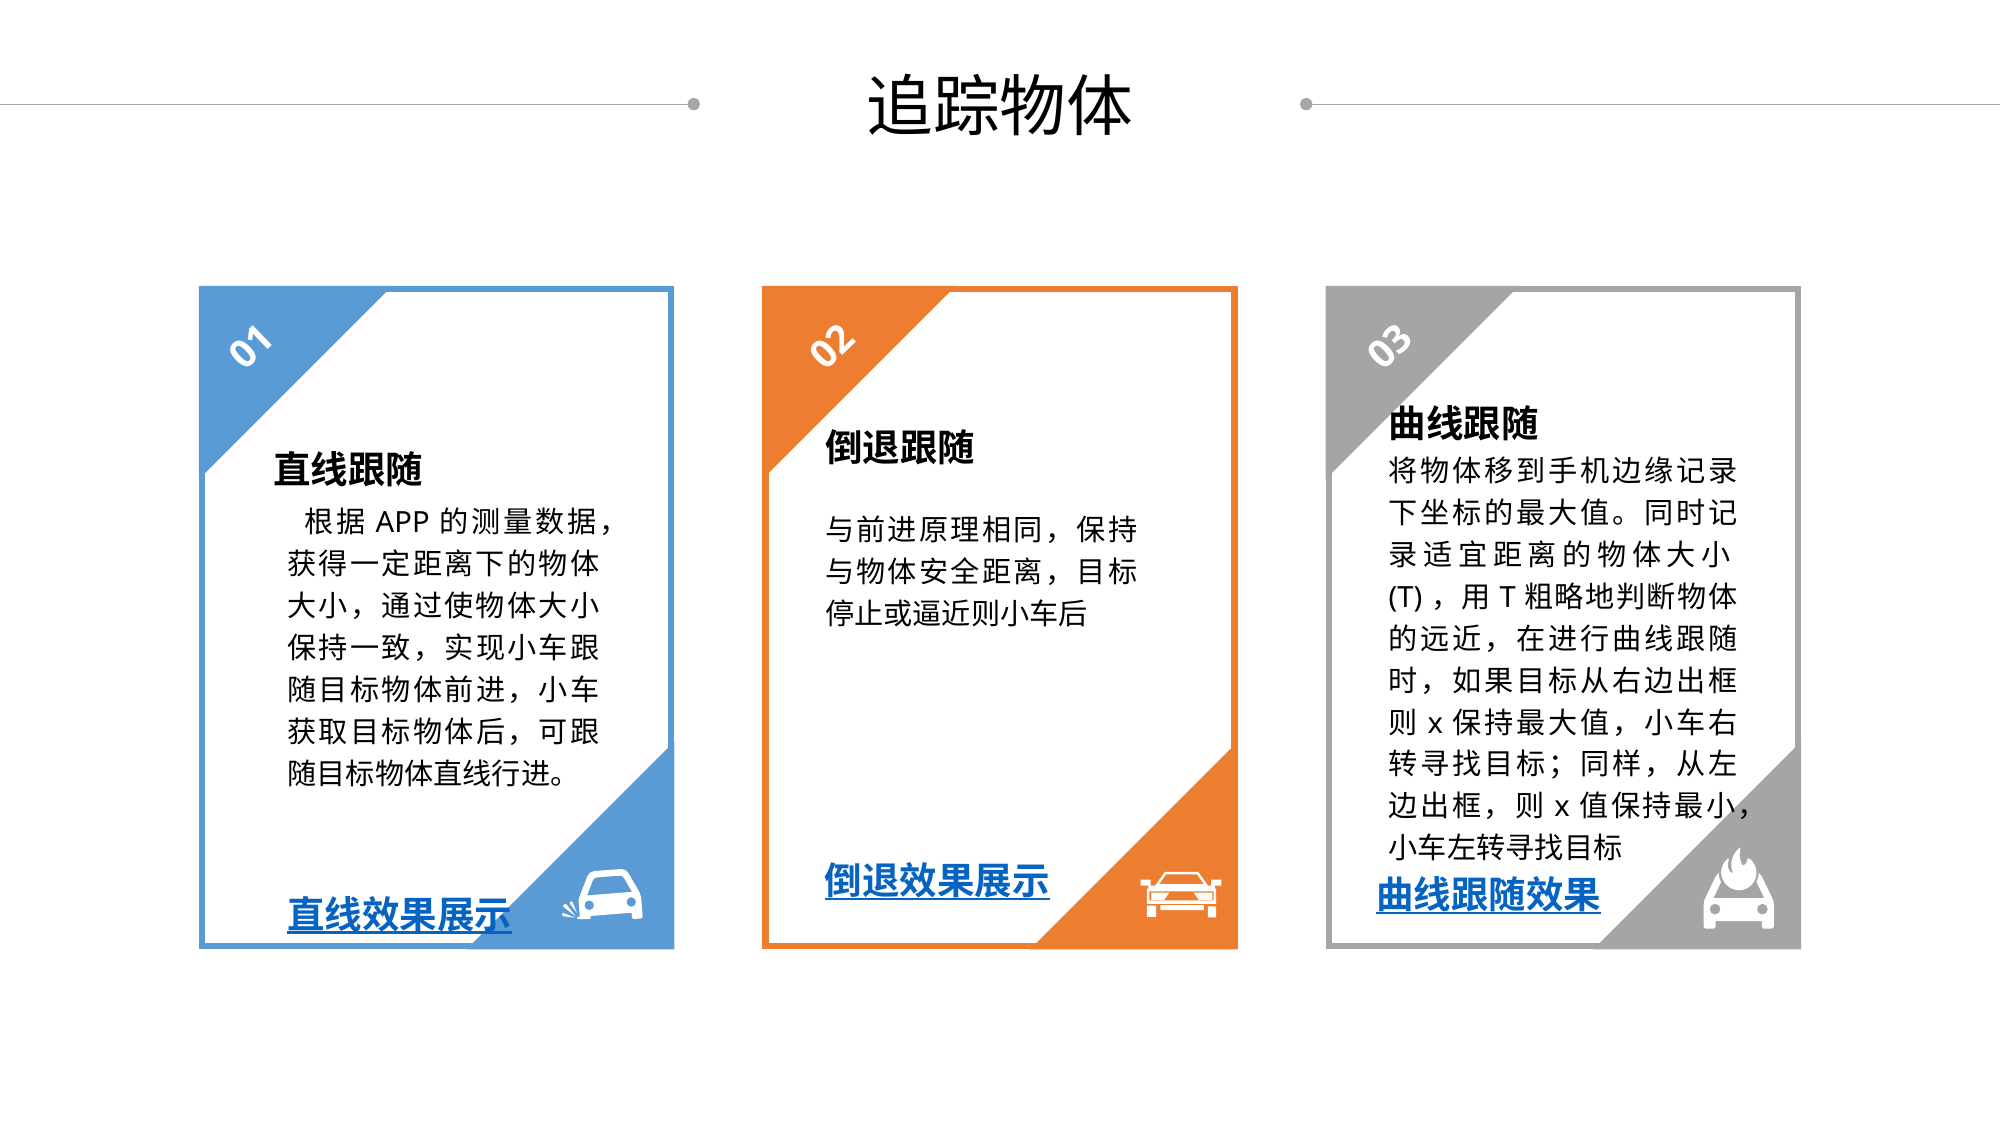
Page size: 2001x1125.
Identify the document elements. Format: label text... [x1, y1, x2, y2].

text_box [258, 430, 615, 947]
text_box 追踪物体 [851, 56, 1149, 152]
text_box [1328, 288, 1798, 947]
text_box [765, 288, 1235, 947]
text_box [1361, 383, 1753, 934]
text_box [810, 407, 1153, 1076]
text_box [202, 288, 672, 947]
